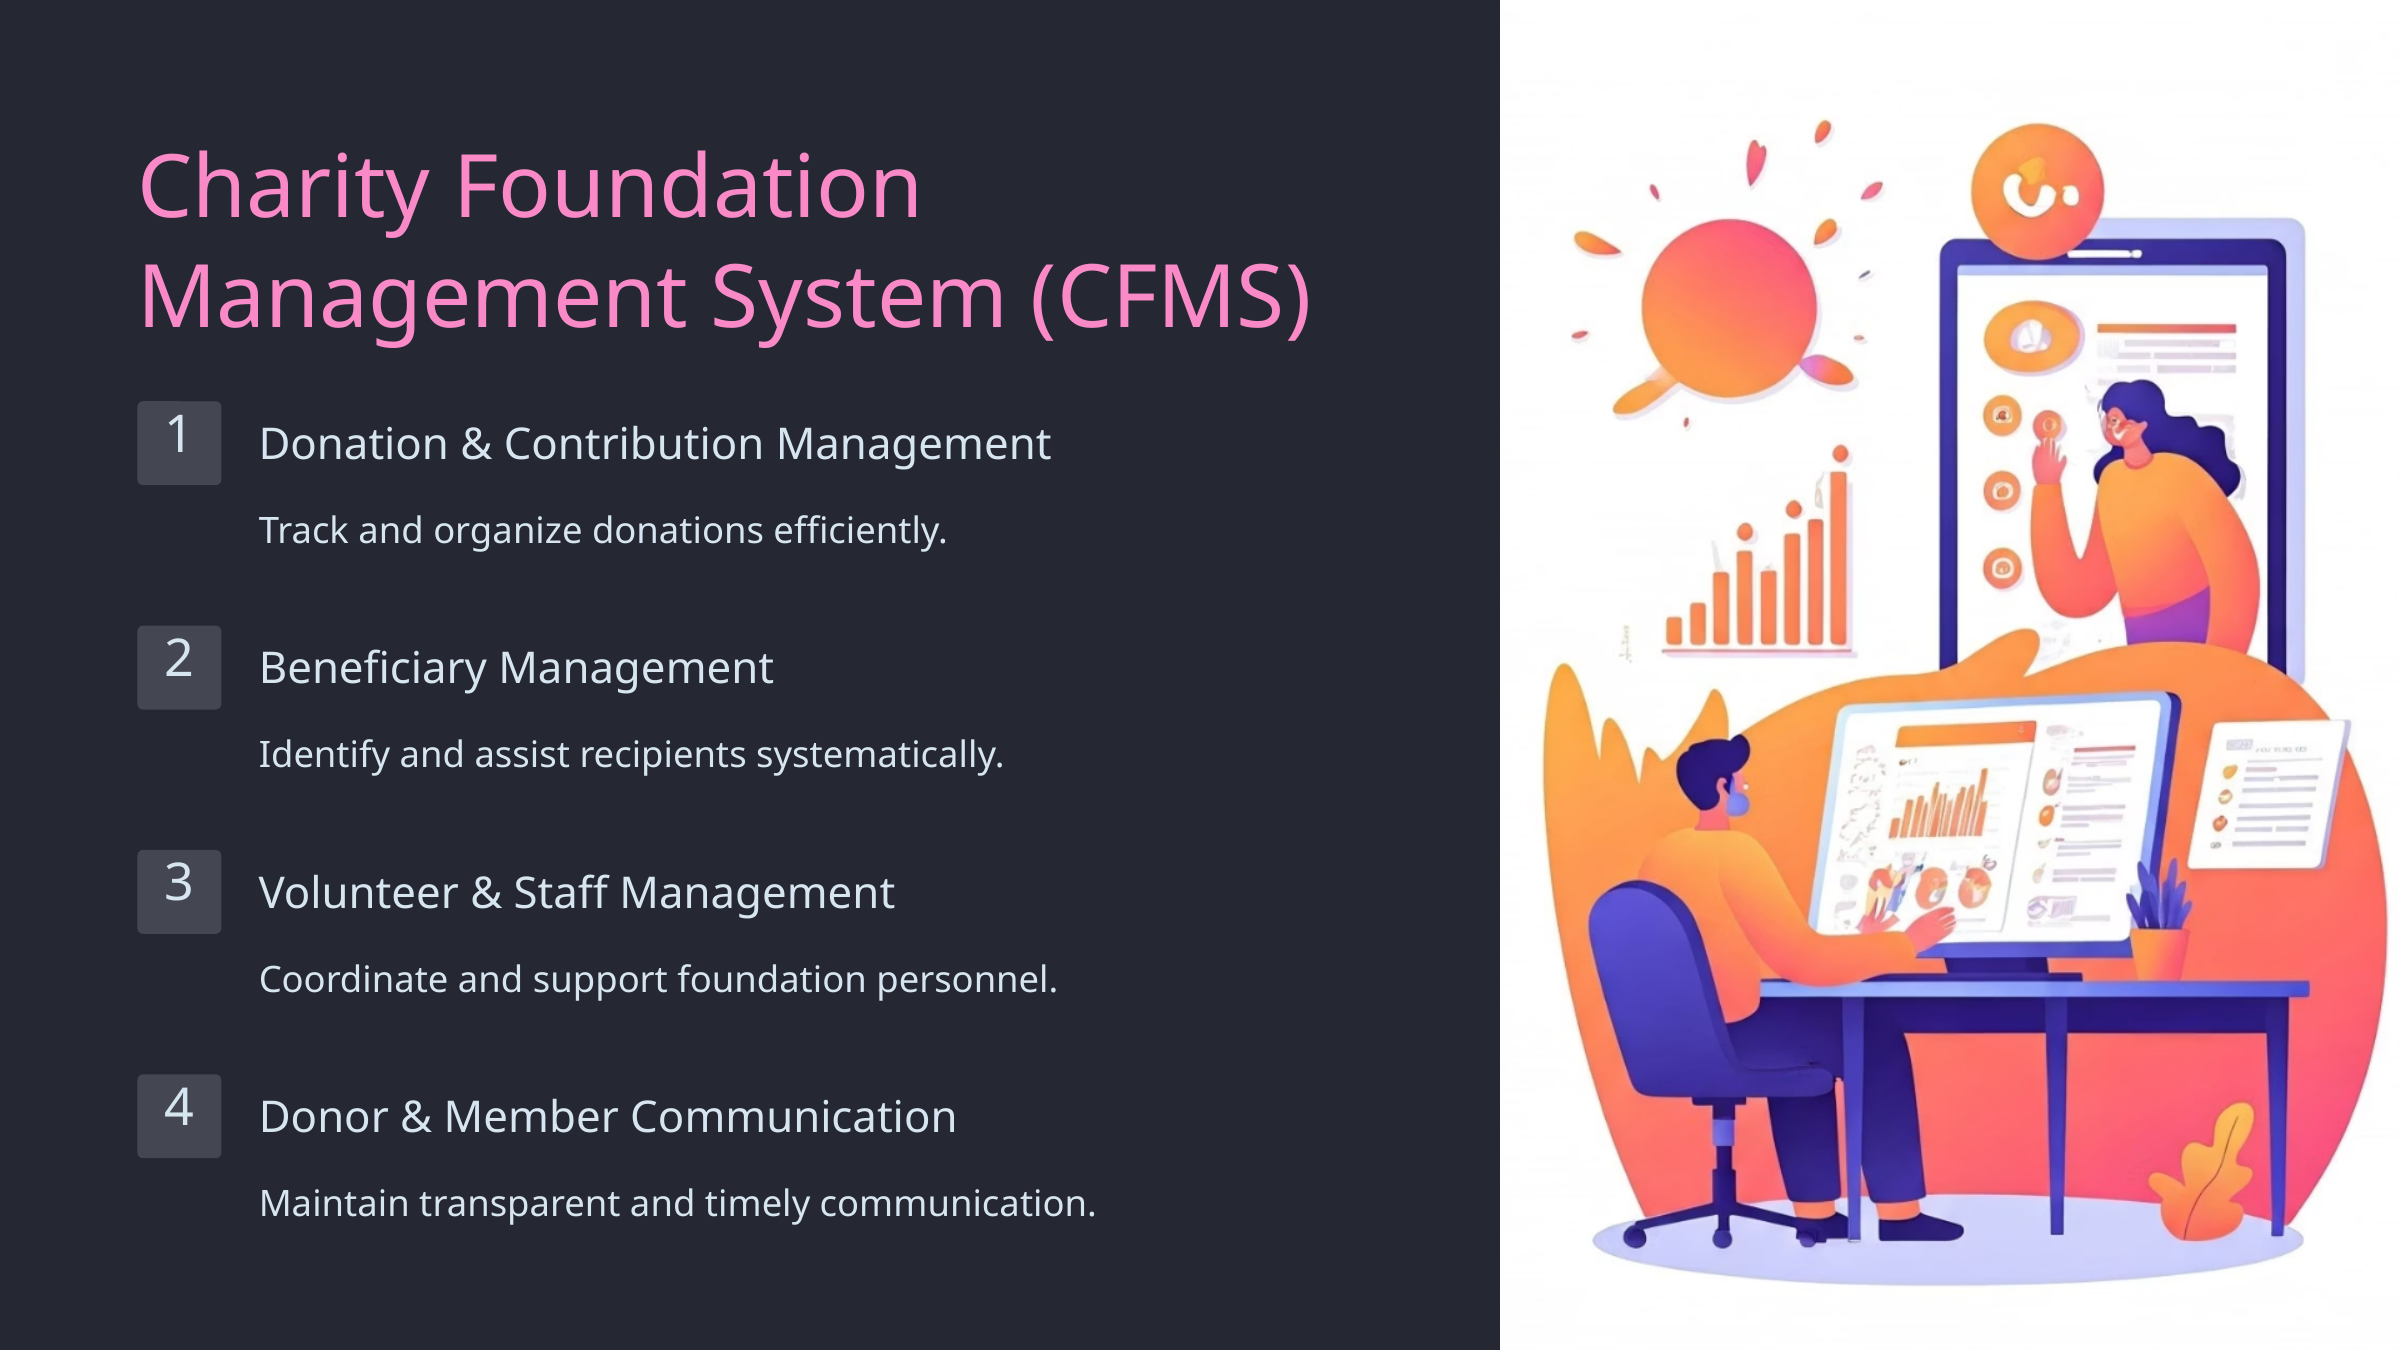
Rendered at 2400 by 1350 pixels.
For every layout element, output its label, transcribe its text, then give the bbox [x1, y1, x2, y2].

text_box Donation & Contribution Management [258, 414, 1044, 469]
text_box [137, 401, 222, 486]
text_box Track and organize donations efficiently. [258, 491, 1363, 551]
text_box 3 [153, 859, 206, 925]
text_box Identify and assist recipients systematically. [258, 715, 1363, 776]
picture [1499, 0, 2400, 1350]
text_box 4 [153, 1083, 206, 1150]
text_box 1 [153, 410, 206, 477]
text_box Coordinate and support foundation personnel. [258, 940, 1363, 1000]
text_box Charity Foundation Management System (CFMS) [137, 125, 1363, 346]
text_box Beneficiary Management [258, 638, 768, 694]
text_box Maintain transparent and timely communication. [258, 1164, 1363, 1224]
text_box 2 [153, 634, 206, 701]
text_box Donor & Member Communication [258, 1087, 952, 1142]
text_box Volunteer & Staff Management [258, 862, 885, 918]
text_box [137, 1074, 222, 1159]
text_box [137, 849, 222, 934]
text_box [137, 625, 222, 710]
